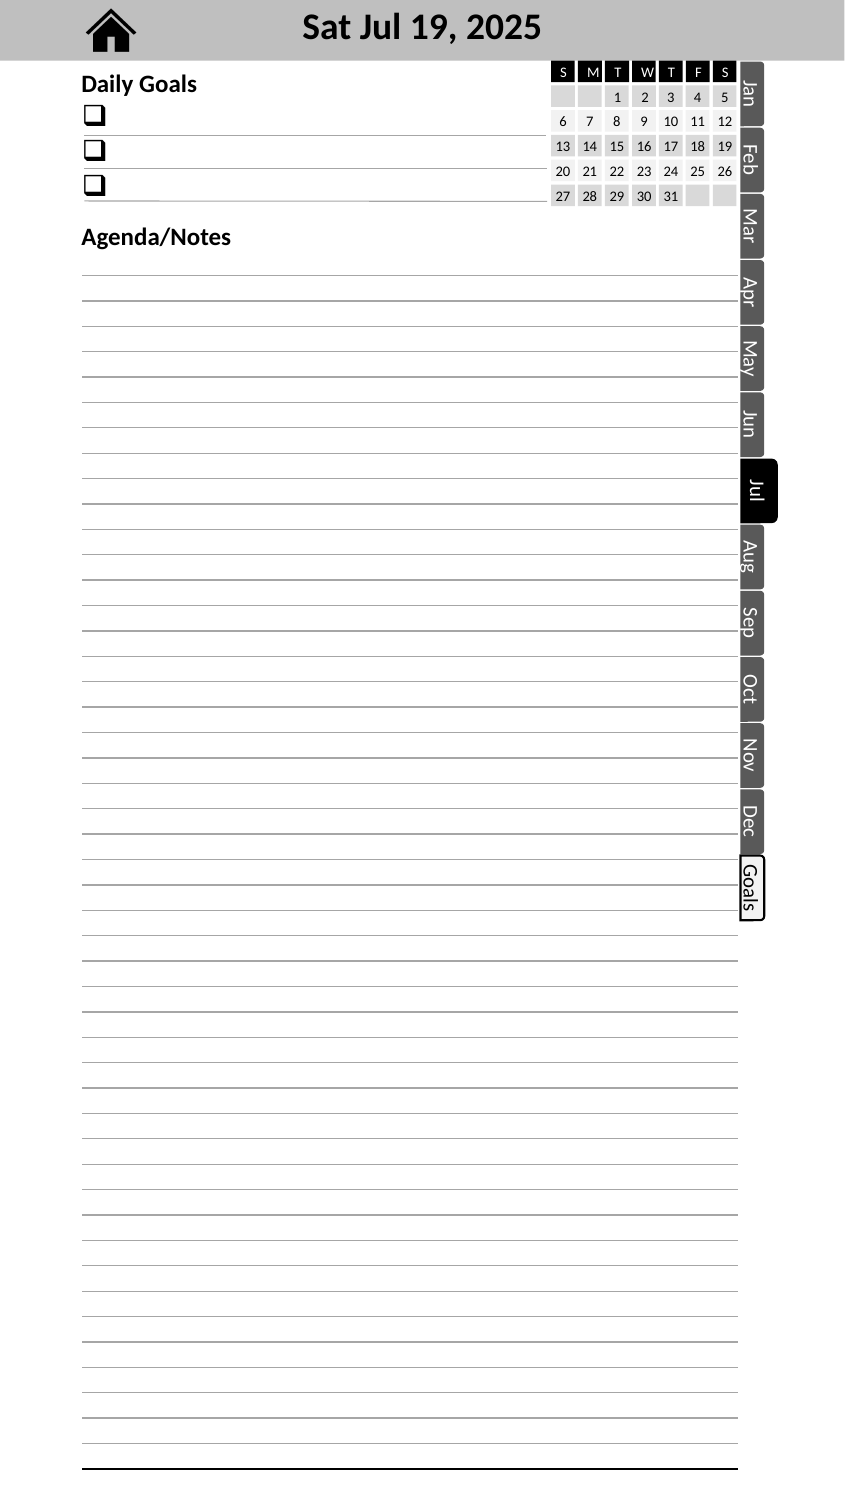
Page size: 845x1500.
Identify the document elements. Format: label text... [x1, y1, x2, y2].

list Sat Jul 19, 2025 [190, 0, 655, 61]
picture [82, 1, 140, 59]
